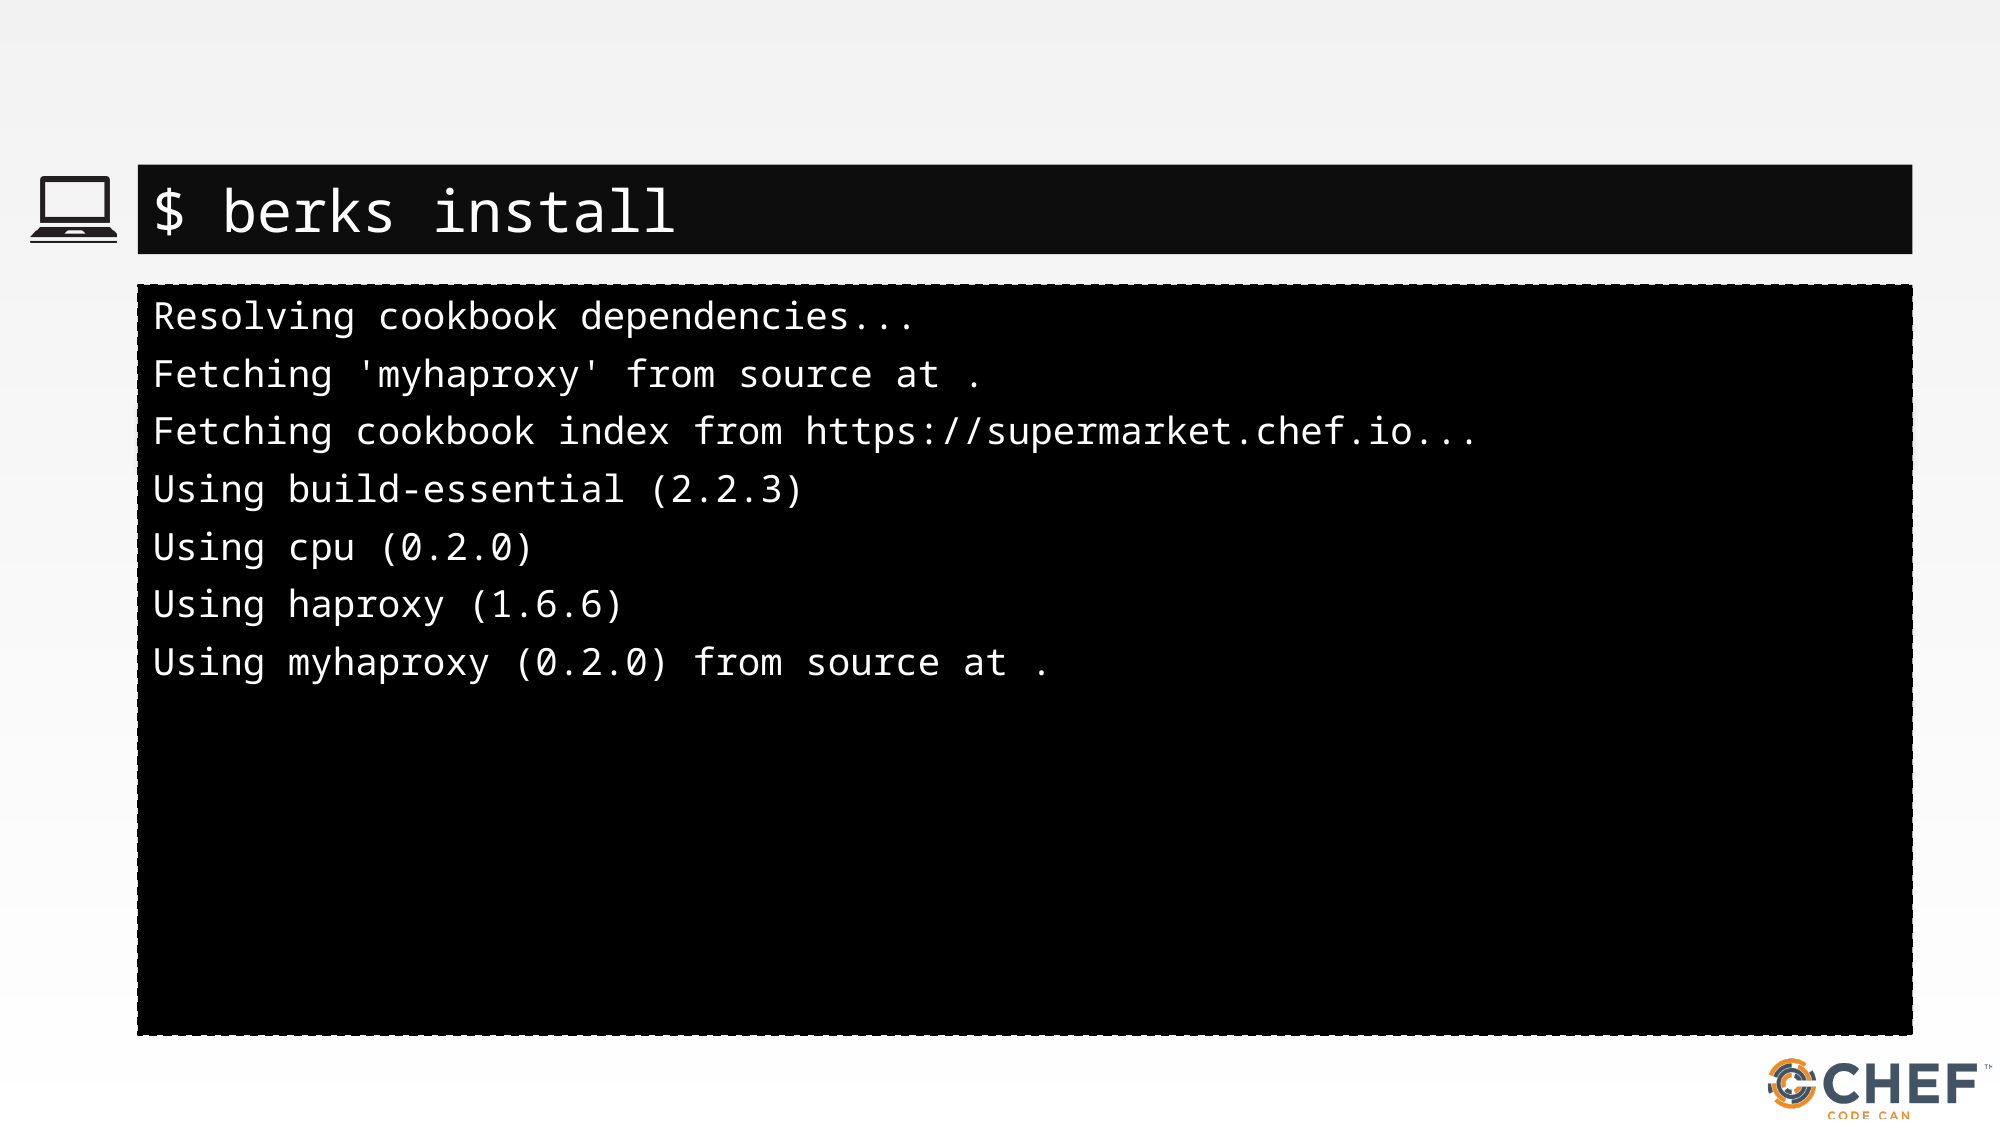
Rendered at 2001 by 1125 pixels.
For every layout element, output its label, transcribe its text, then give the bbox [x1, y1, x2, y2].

list Resolving cookbook dependencies... Fetching 'myhaproxy' from source at . Fetching cookbook index from https://supermarket.chef.io... Using build-essential (2.2.3) Using cpu (0.2.0) Using haproxy (1.6.6) Using myhaproxy (0.2.0) from source at . [137, 284, 1913, 1036]
list $ berks install [137, 164, 1913, 255]
